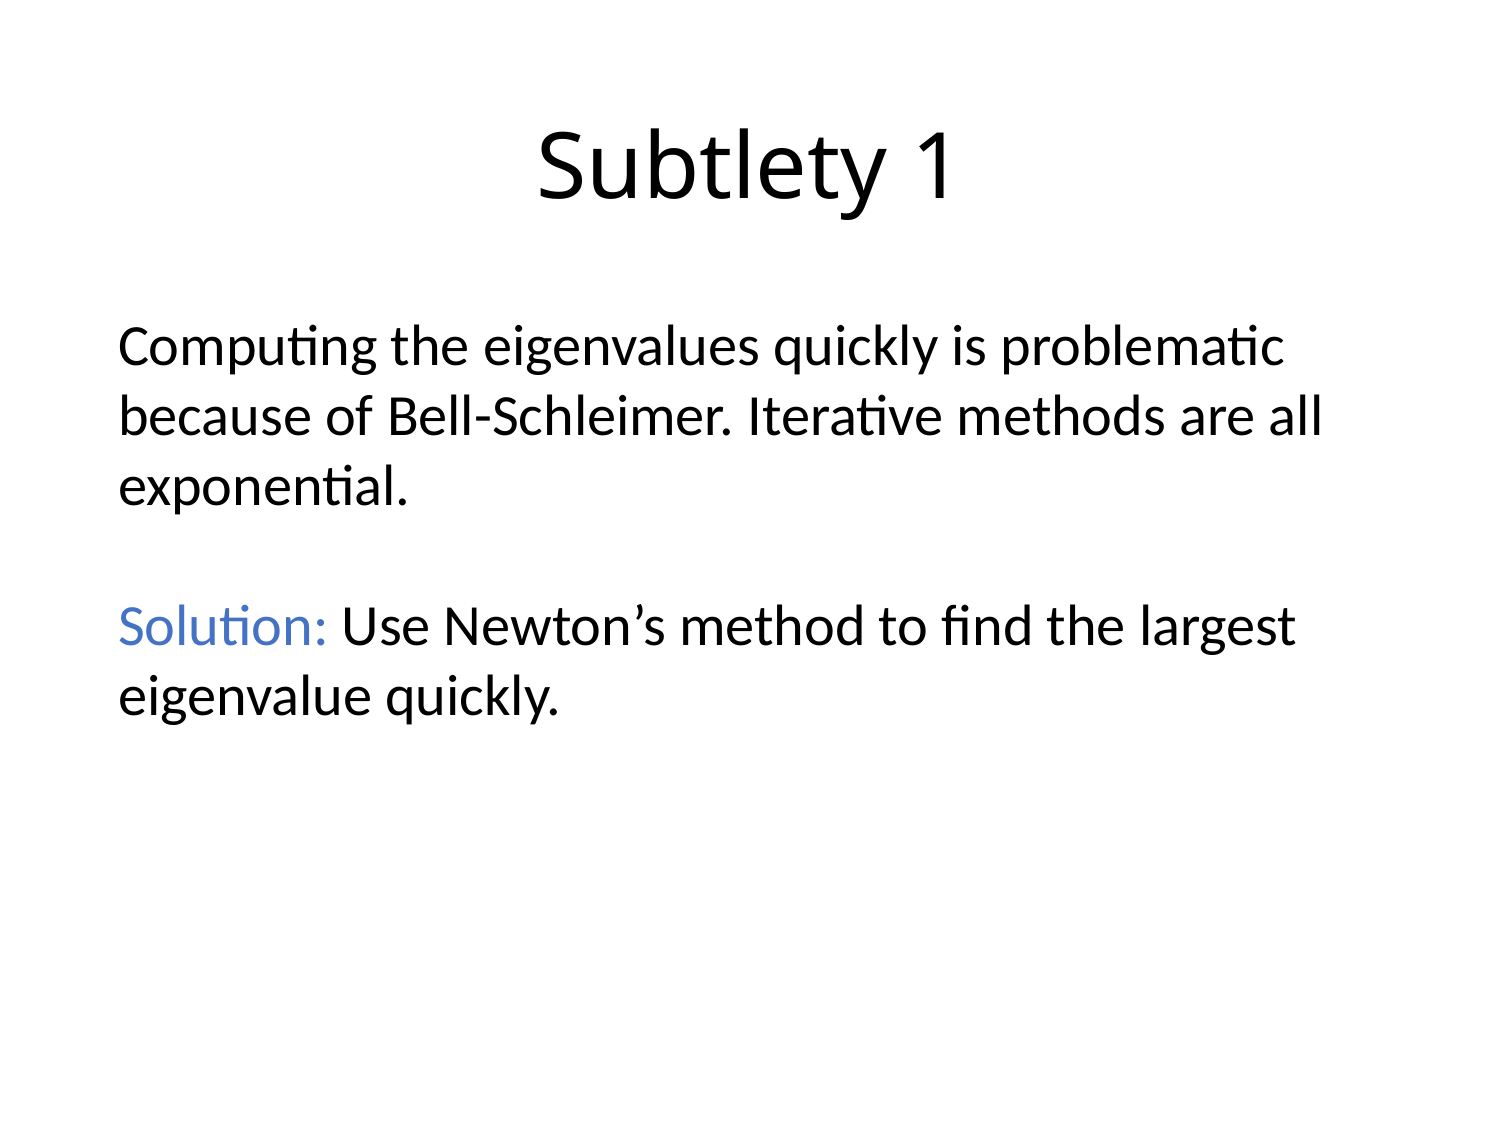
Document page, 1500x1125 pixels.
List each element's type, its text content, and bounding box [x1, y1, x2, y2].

list Computing the eigenvalues quickly is problematic because of Bell-Schleimer. Iterative methods are all exponential. Solution: Use Newton’s method to find the largest eigenvalue quickly. [103, 299, 1397, 1014]
title Subtlety 1 [103, 59, 1397, 278]
